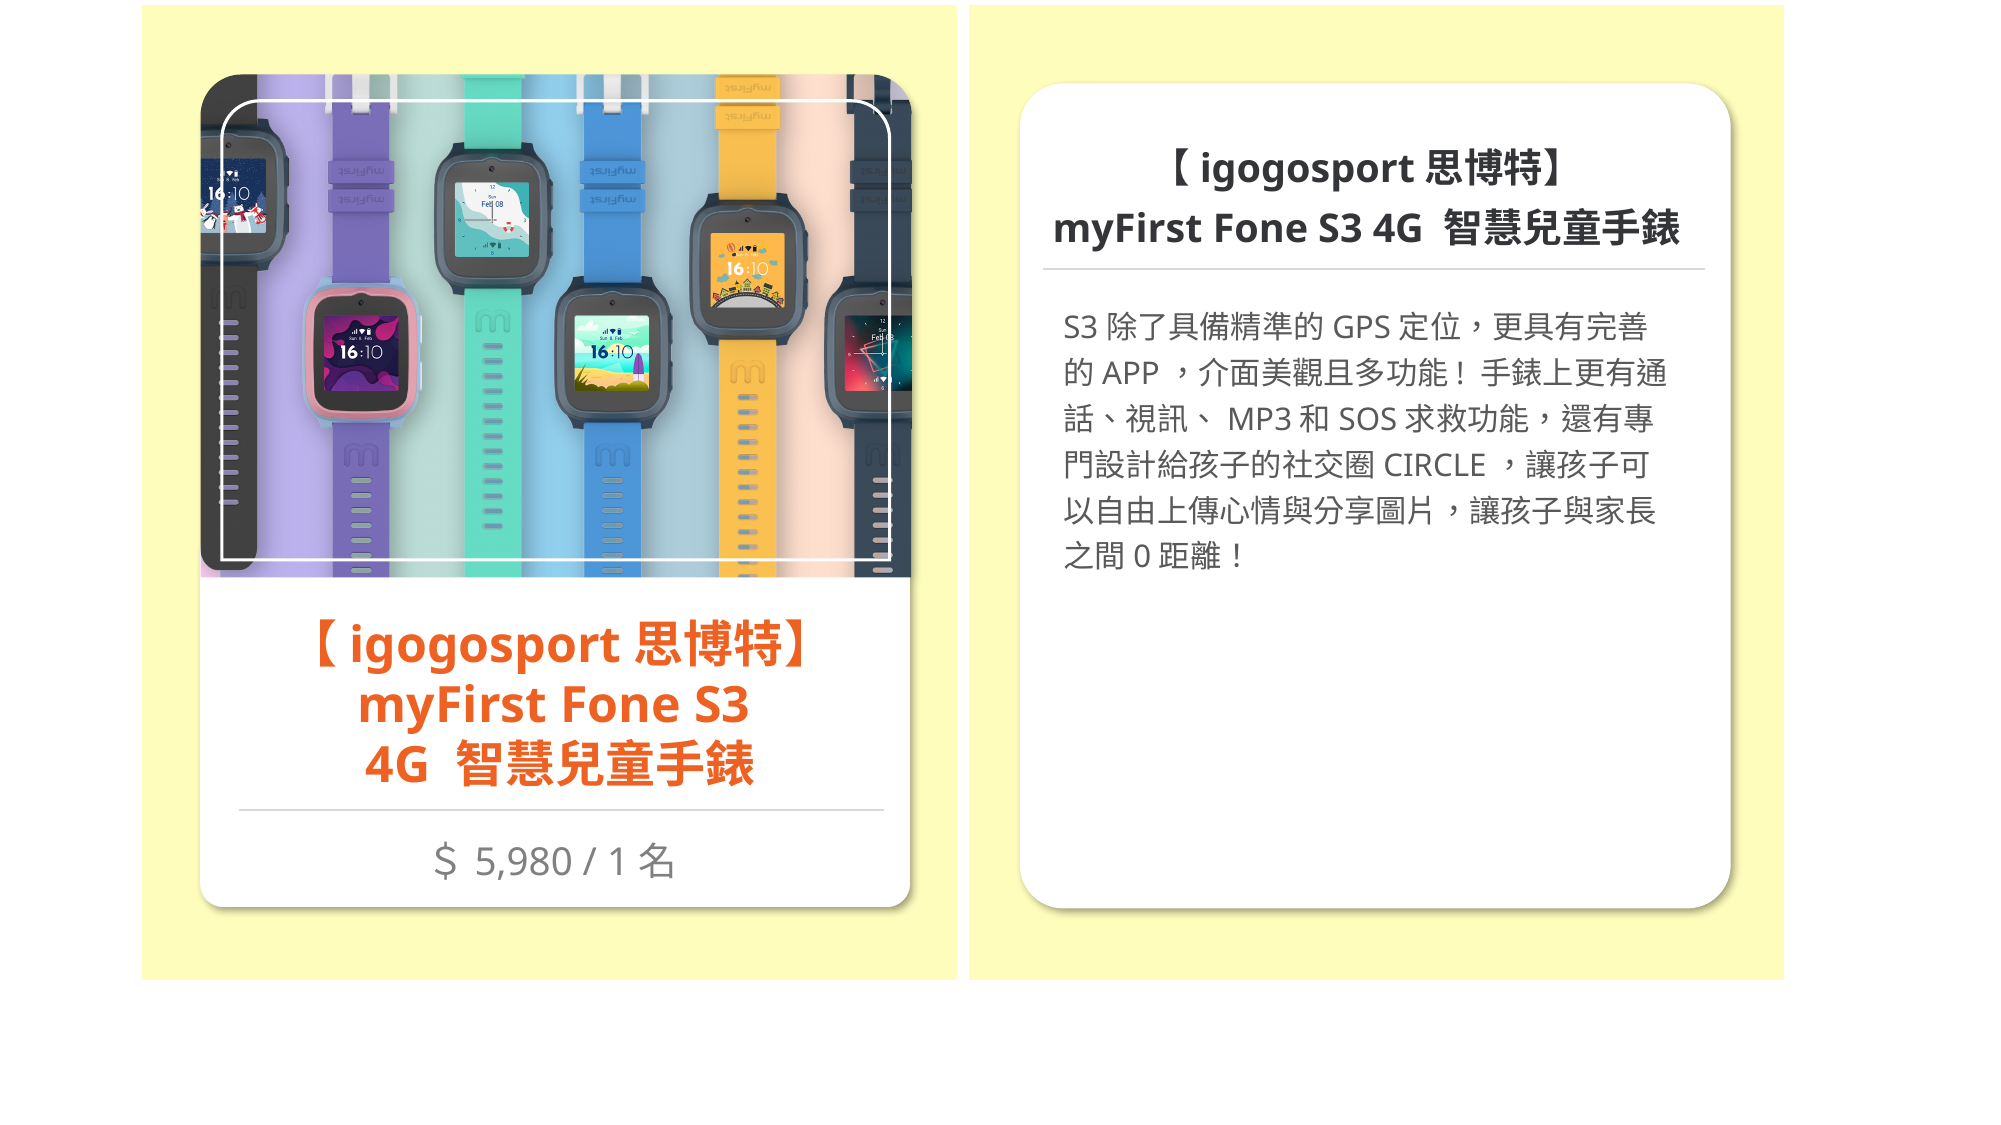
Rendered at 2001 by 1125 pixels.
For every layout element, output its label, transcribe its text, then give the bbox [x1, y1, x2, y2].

text_box [1018, 82, 1732, 910]
text_box 【igogosport思博特】 myFirst Fone S3 4G 智慧兒童手錶 [1038, 135, 1696, 258]
text_box S3除了具備精準的GPS定位，更具有完善的APP，介面美觀且多功能! 手錶上更有通話、視訊、MP3和SOS求救功能，還有專門設計給孩子的社交圈CIRCLE，讓孩子可以自由上傳心情與分享圖片，讓孩子與家長之間0距離！ [1048, 291, 1692, 582]
text_box [139, 1, 960, 983]
text_box [966, 1, 1787, 983]
picture [200, 73, 913, 908]
